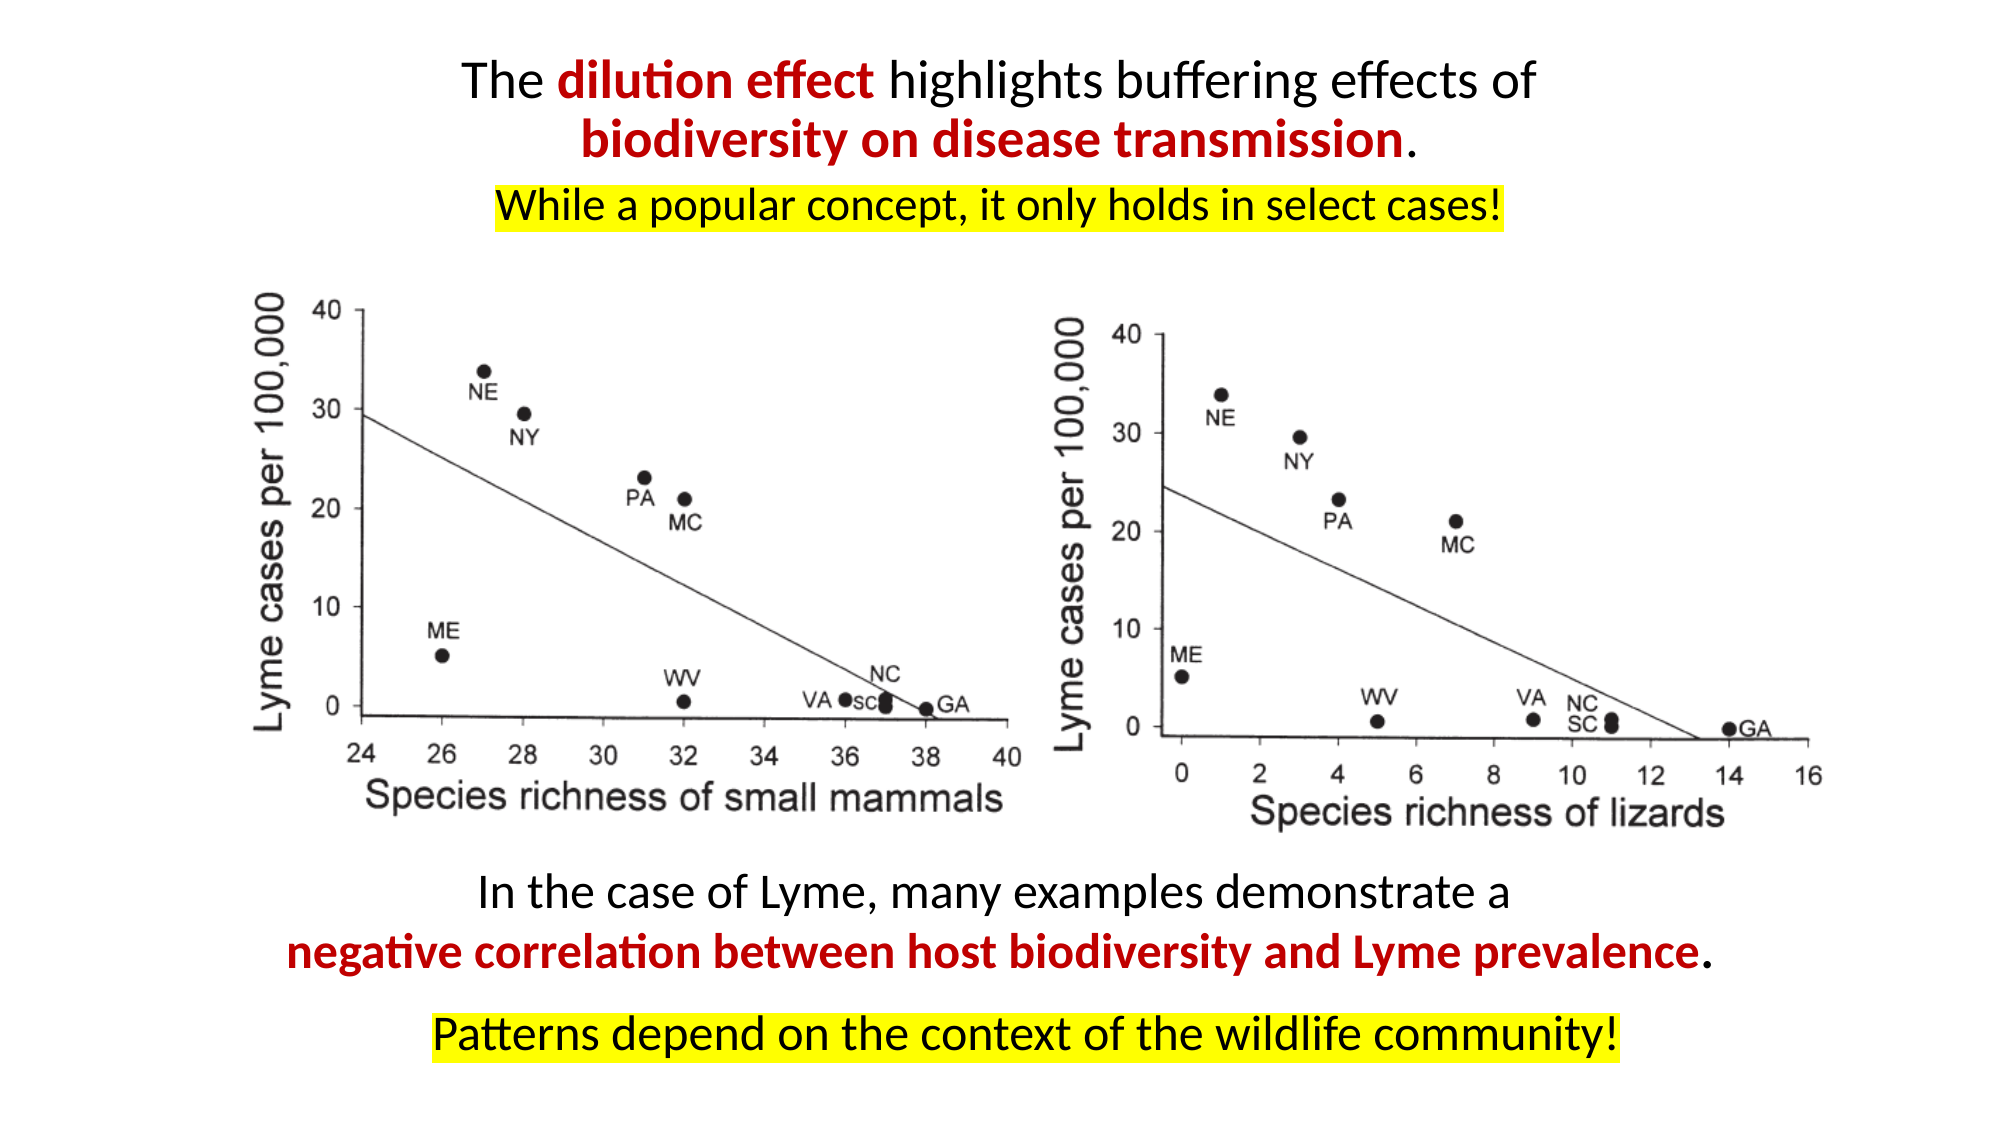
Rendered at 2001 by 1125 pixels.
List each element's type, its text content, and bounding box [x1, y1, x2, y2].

picture [224, 277, 1857, 857]
text_box Patterns depend on the context of the wildlife community! [271, 992, 1782, 1068]
text_box In the case of Lyme, many examples demonstrate a negative correlation between host biodiversity and Lyme prevalence. [244, 850, 1756, 986]
text_box The dilution effect highlights buffering effects of biodiversity on disease transmission. While a popular concept, it only holds in select cases! [352, 42, 1648, 240]
